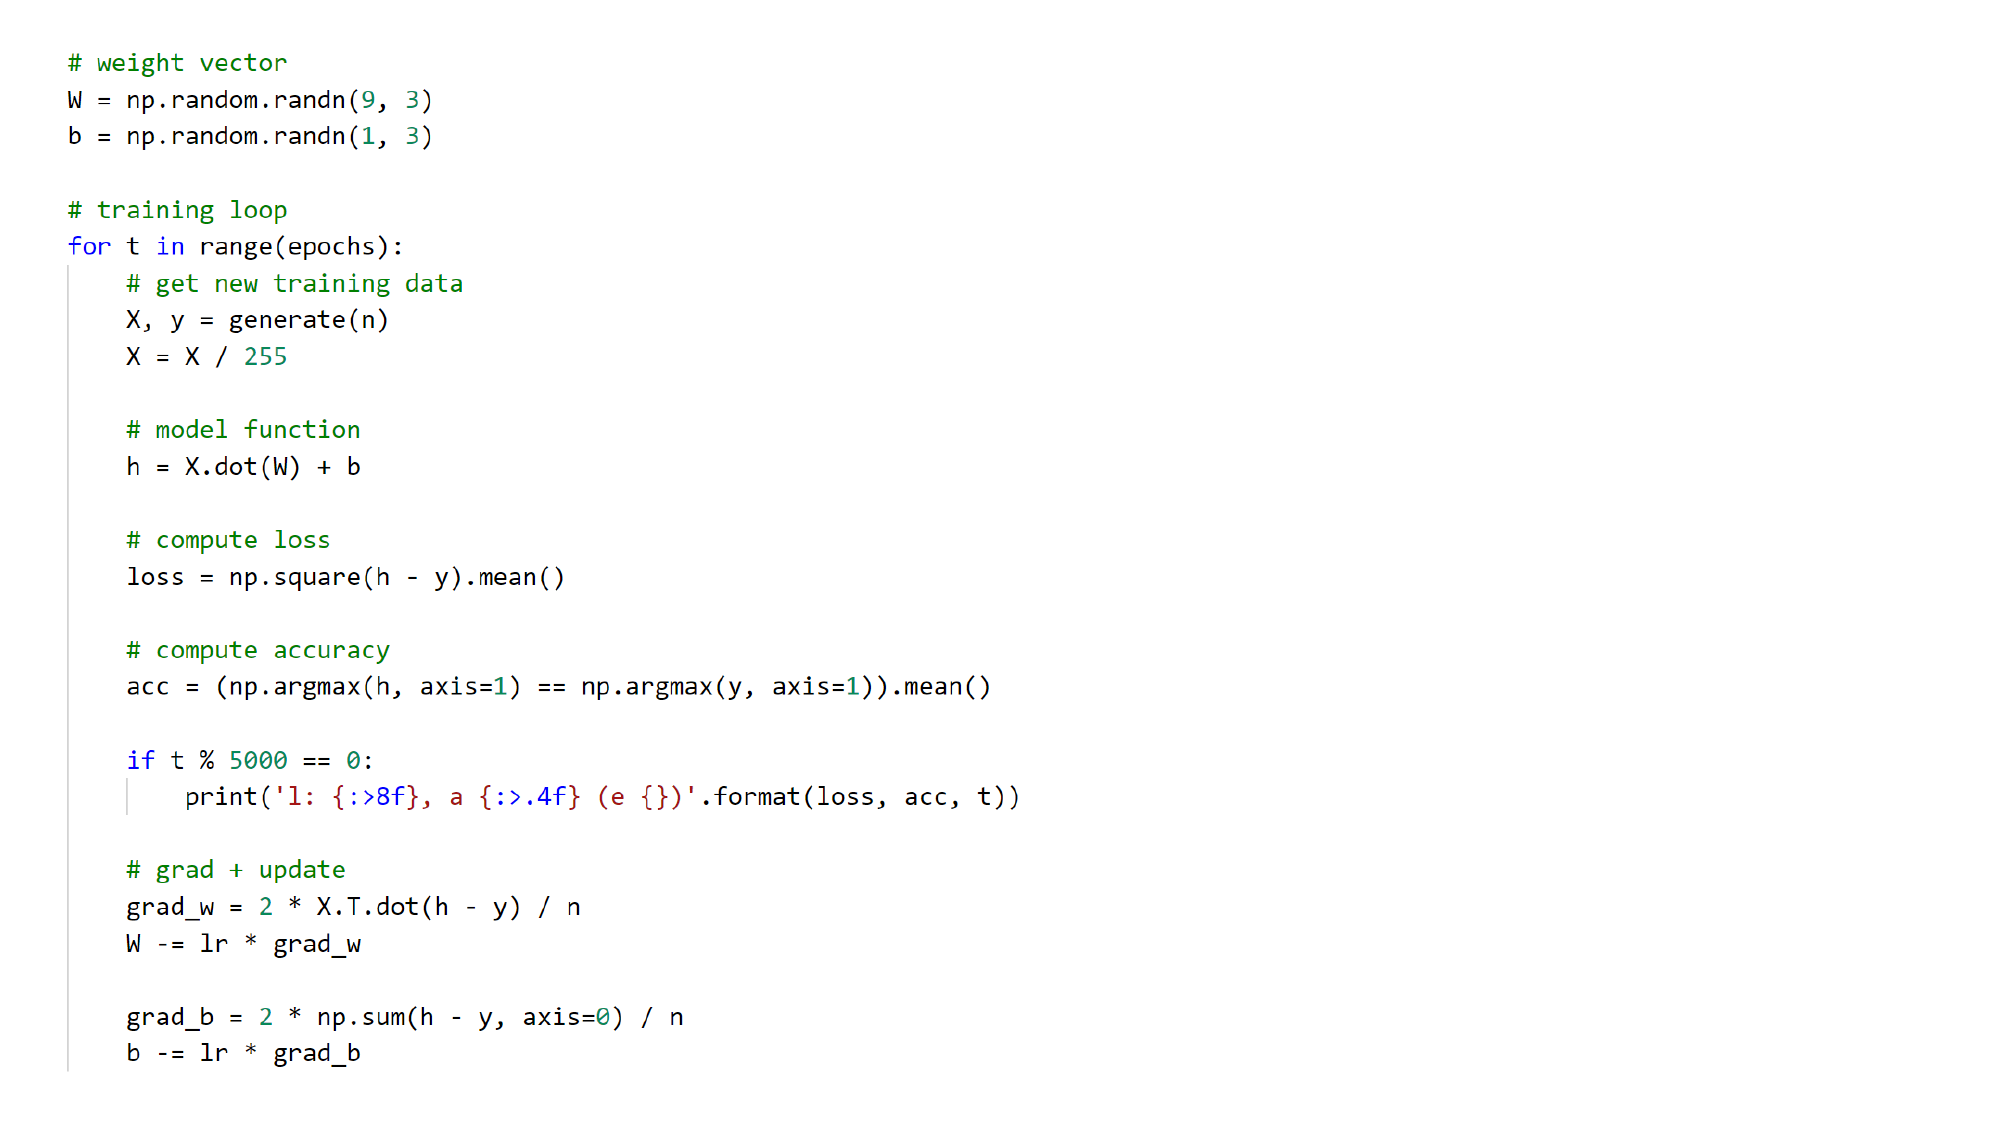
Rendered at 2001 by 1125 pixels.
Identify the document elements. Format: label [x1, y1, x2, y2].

picture [48, 41, 1066, 1084]
